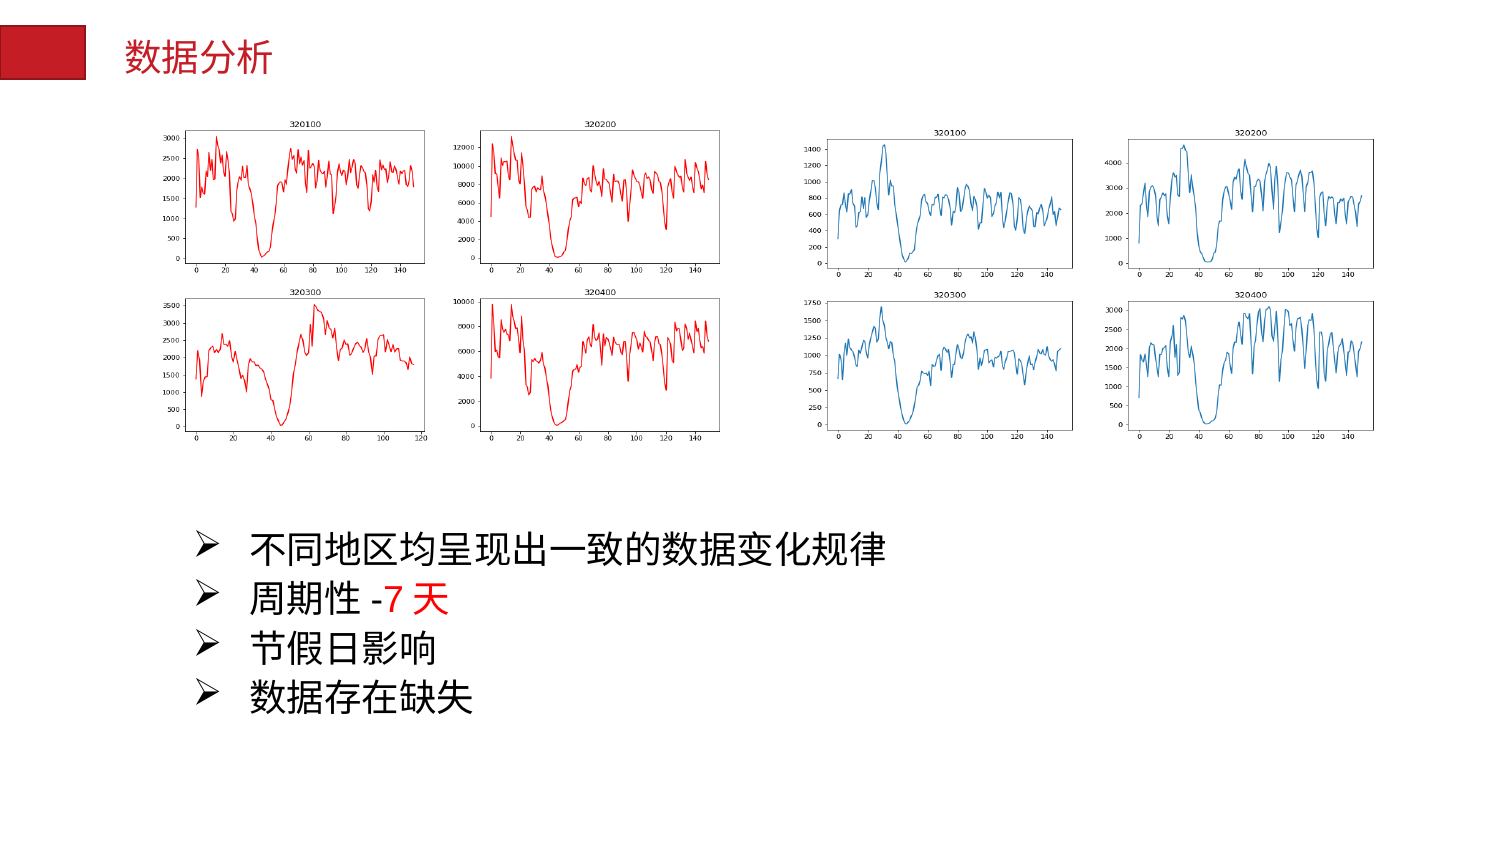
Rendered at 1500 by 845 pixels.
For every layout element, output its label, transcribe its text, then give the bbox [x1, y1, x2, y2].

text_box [787, 118, 1403, 451]
text_box 不同地区均呈现出一致的数据变化规律 周期性-7天 节假日影响 数据存在缺失 [178, 514, 1403, 727]
text_box [0, 25, 86, 80]
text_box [146, 109, 750, 453]
text_box 数据分析 [109, 26, 295, 87]
